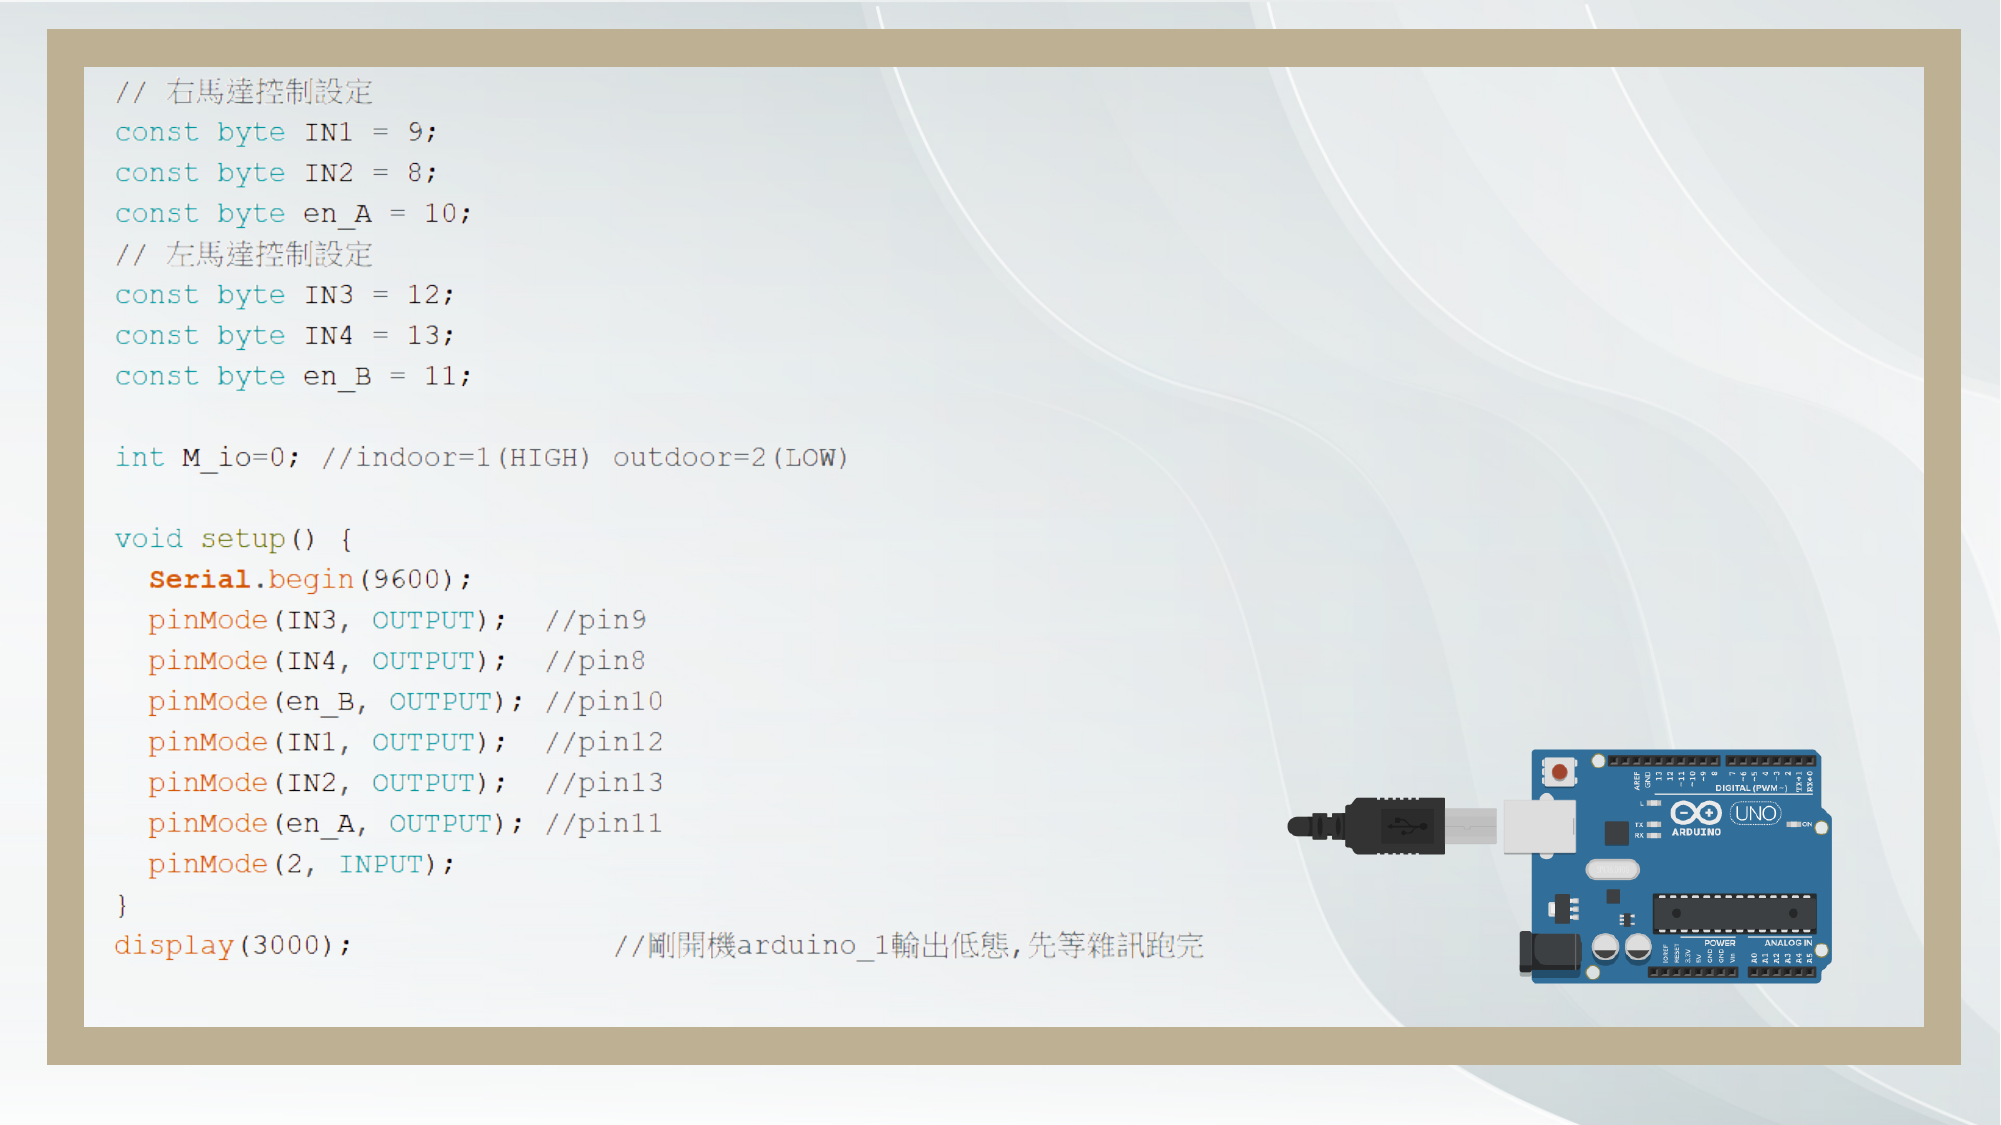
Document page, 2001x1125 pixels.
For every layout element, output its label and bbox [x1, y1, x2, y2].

text_box [65, 47, 1943, 1047]
picture [102, 66, 1862, 1055]
text_box [0, 0, 2000, 1125]
